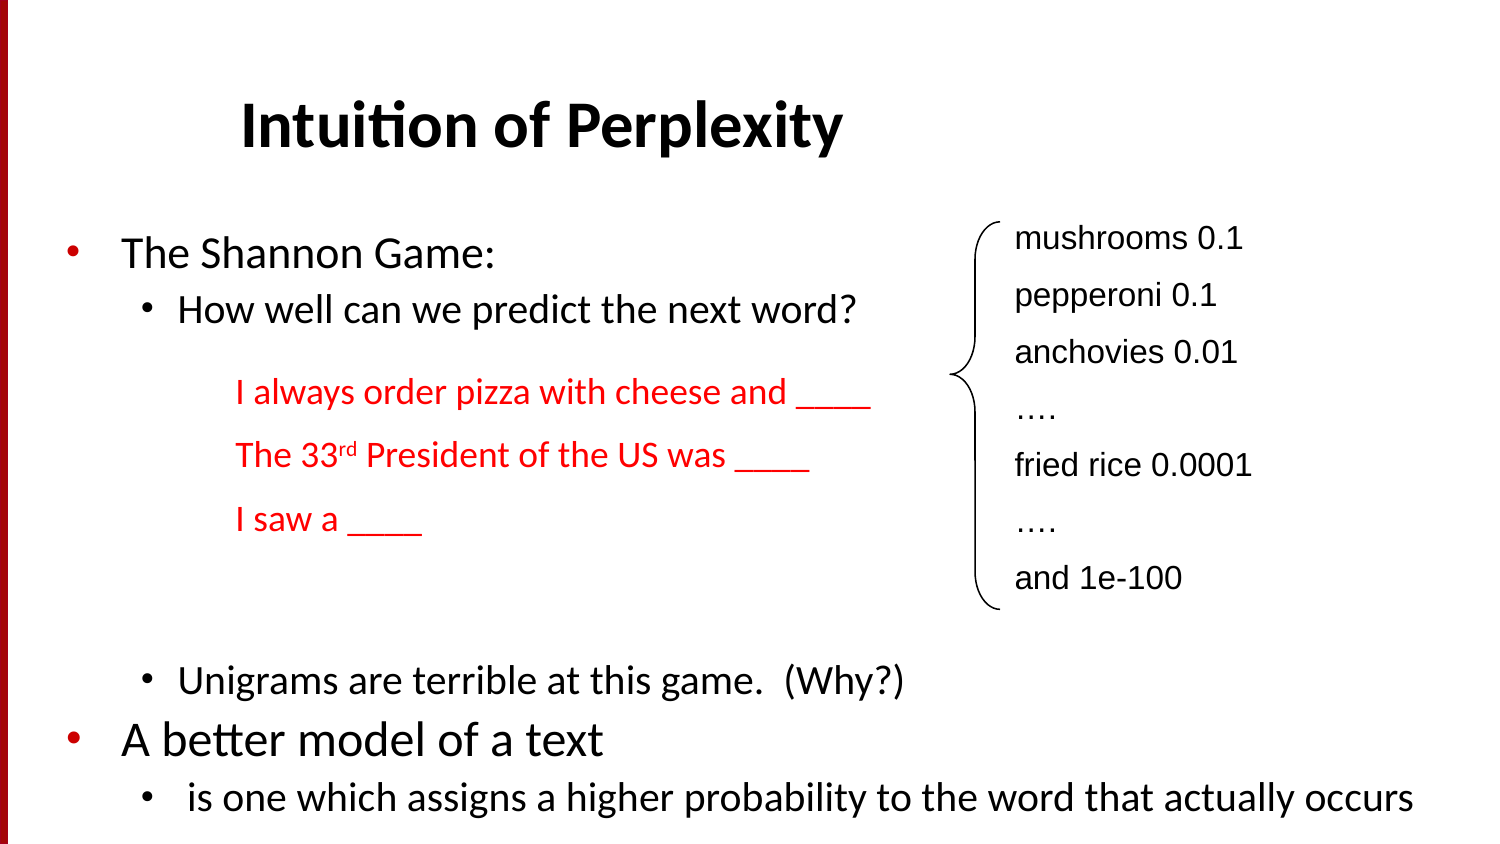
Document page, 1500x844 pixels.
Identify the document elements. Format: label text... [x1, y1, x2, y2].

list The Shannon Game: How well can we predict the next word? Unigrams are terrible at this game. (Why?) A better model of a text is one which assigns a higher probability to the word that actually occurs [50, 221, 1450, 769]
text_box mushrooms 0.1 pepperoni 0.1 anchovies 0.01 …. fried rice 0.0001 …. and 1e-100 [999, 209, 1300, 604]
text_box I always order pizza with cheese and ____ The 33rd President of the US was ____ I saw a ____ [220, 359, 971, 547]
title Intuition of Perplexity [225, 46, 1450, 169]
text_box [950, 221, 1001, 610]
